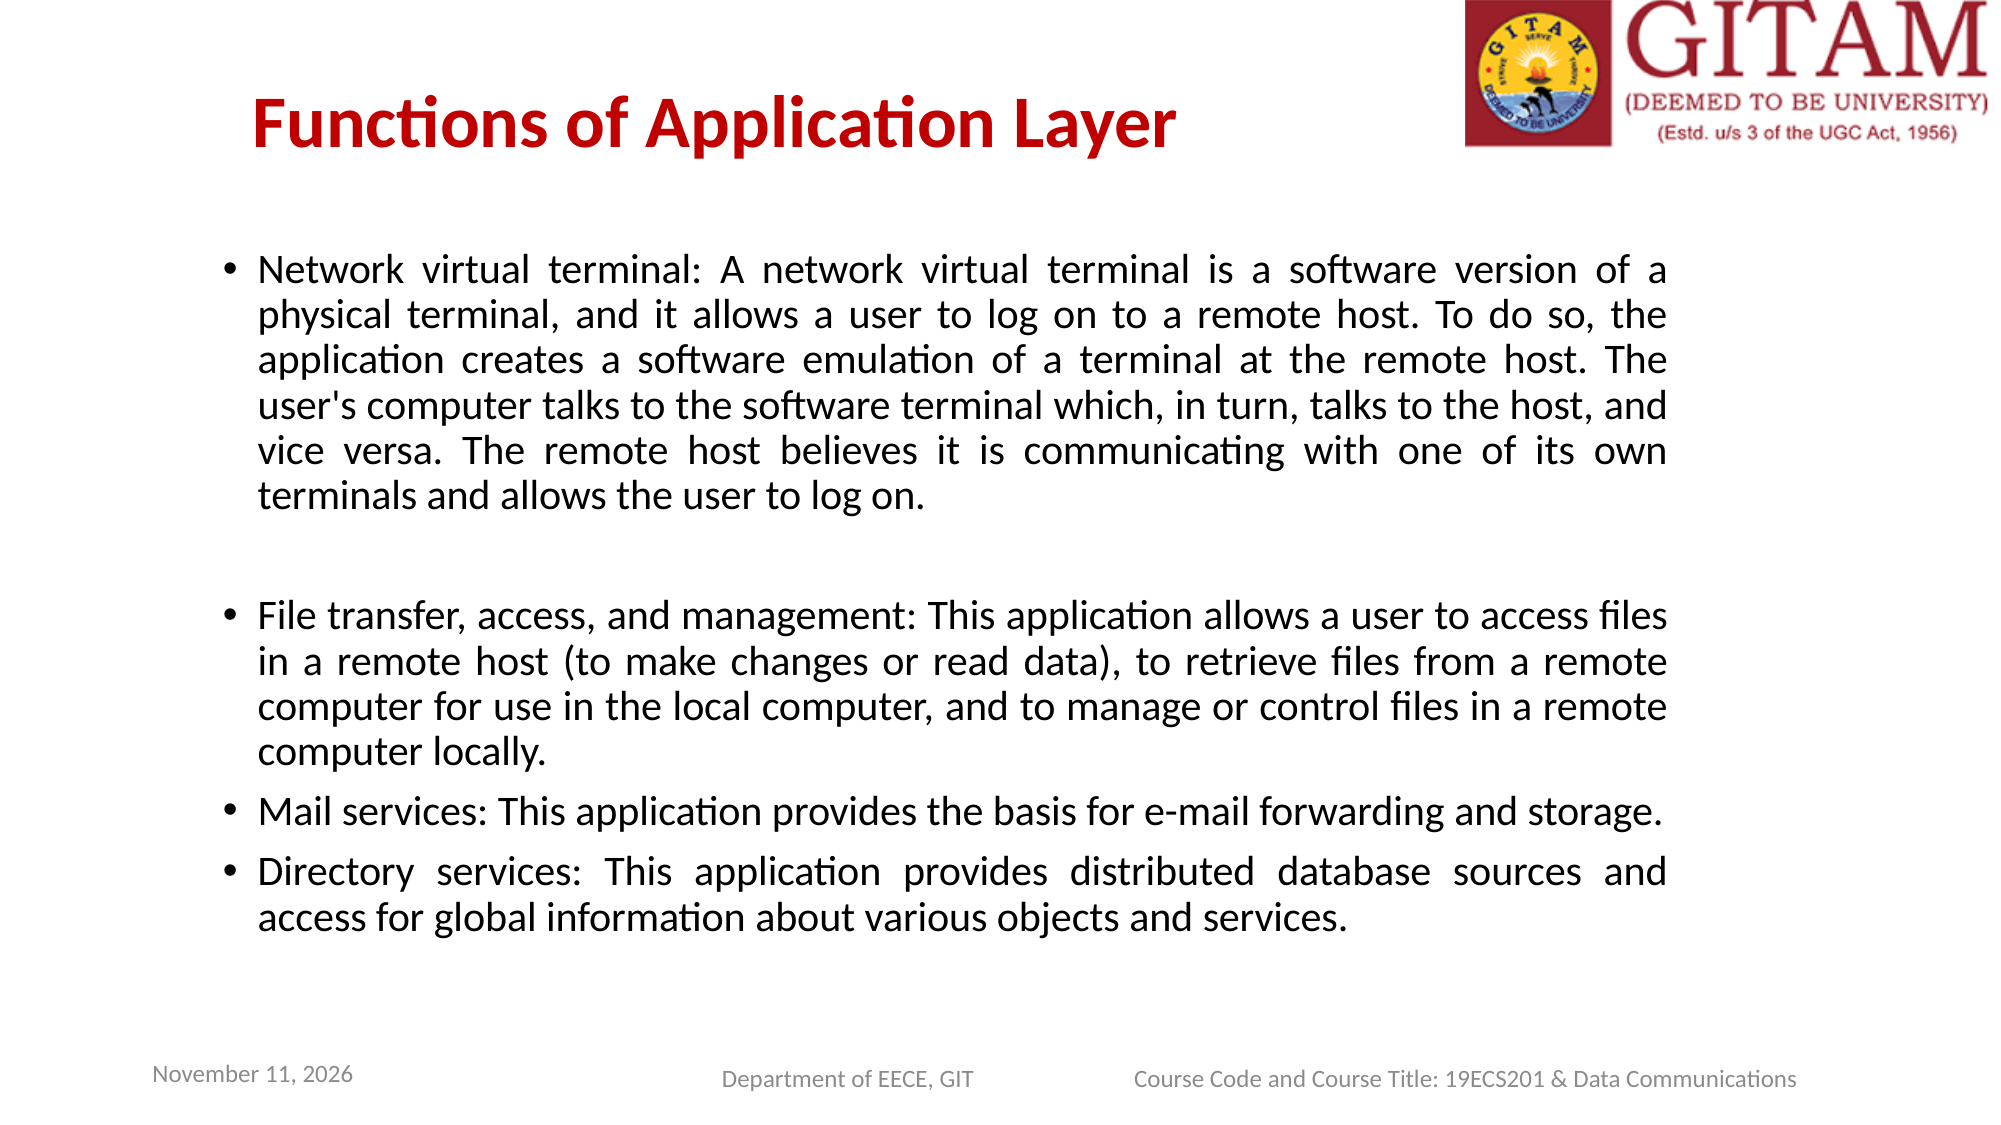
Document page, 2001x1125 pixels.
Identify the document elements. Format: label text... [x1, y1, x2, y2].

footer Department of EECE, GIT Course Code and Course Title: 19ECS201 & Data Communications [691, 1048, 1831, 1106]
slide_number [137, 1042, 588, 1103]
list Network virtual terminal: A network virtual terminal is a software version of a physical terminal, and it allows a user to log on to a remote host. To do so, the application creates a software emulation of a terminal at the remote host. The user's computer talks to the software terminal which, in turn, talks to the host, and vice versa. The remote host believes it is communicating with one of its own terminals and allows the user to log on. File transfer, access, and management: This application allows a user to access files in a remote host (to make changes or read data), to retrieve files from a remote computer for use in the local computer, and to manage or control files in a remote computer locally. Mail services: This application provides the basis for e-mail forwarding and storage. Directory services: This application provides distributed database sources and access for global information about various objects and services. [207, 239, 1683, 1003]
picture [1465, 0, 2000, 150]
title Functions of Application Layer [237, 51, 1315, 197]
